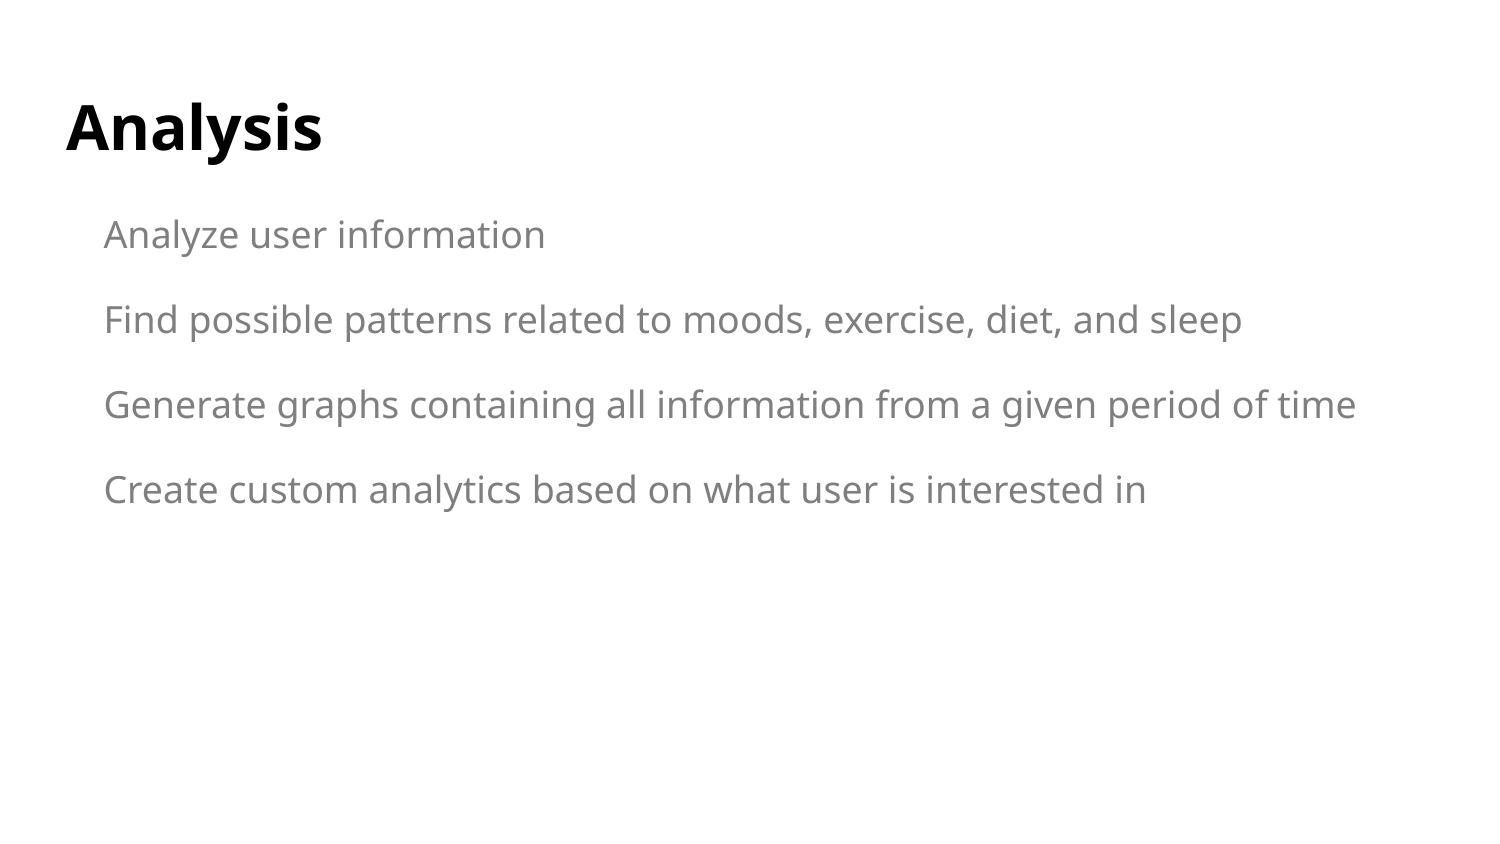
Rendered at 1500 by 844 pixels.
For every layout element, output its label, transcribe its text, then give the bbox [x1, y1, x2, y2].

list Analyze user information Find possible patterns related to moods, exercise, diet, and sleep Generate graphs containing all information from a given period of time Create custom analytics based on what user is interested in [51, 189, 1449, 750]
title Analysis [51, 72, 1449, 176]
